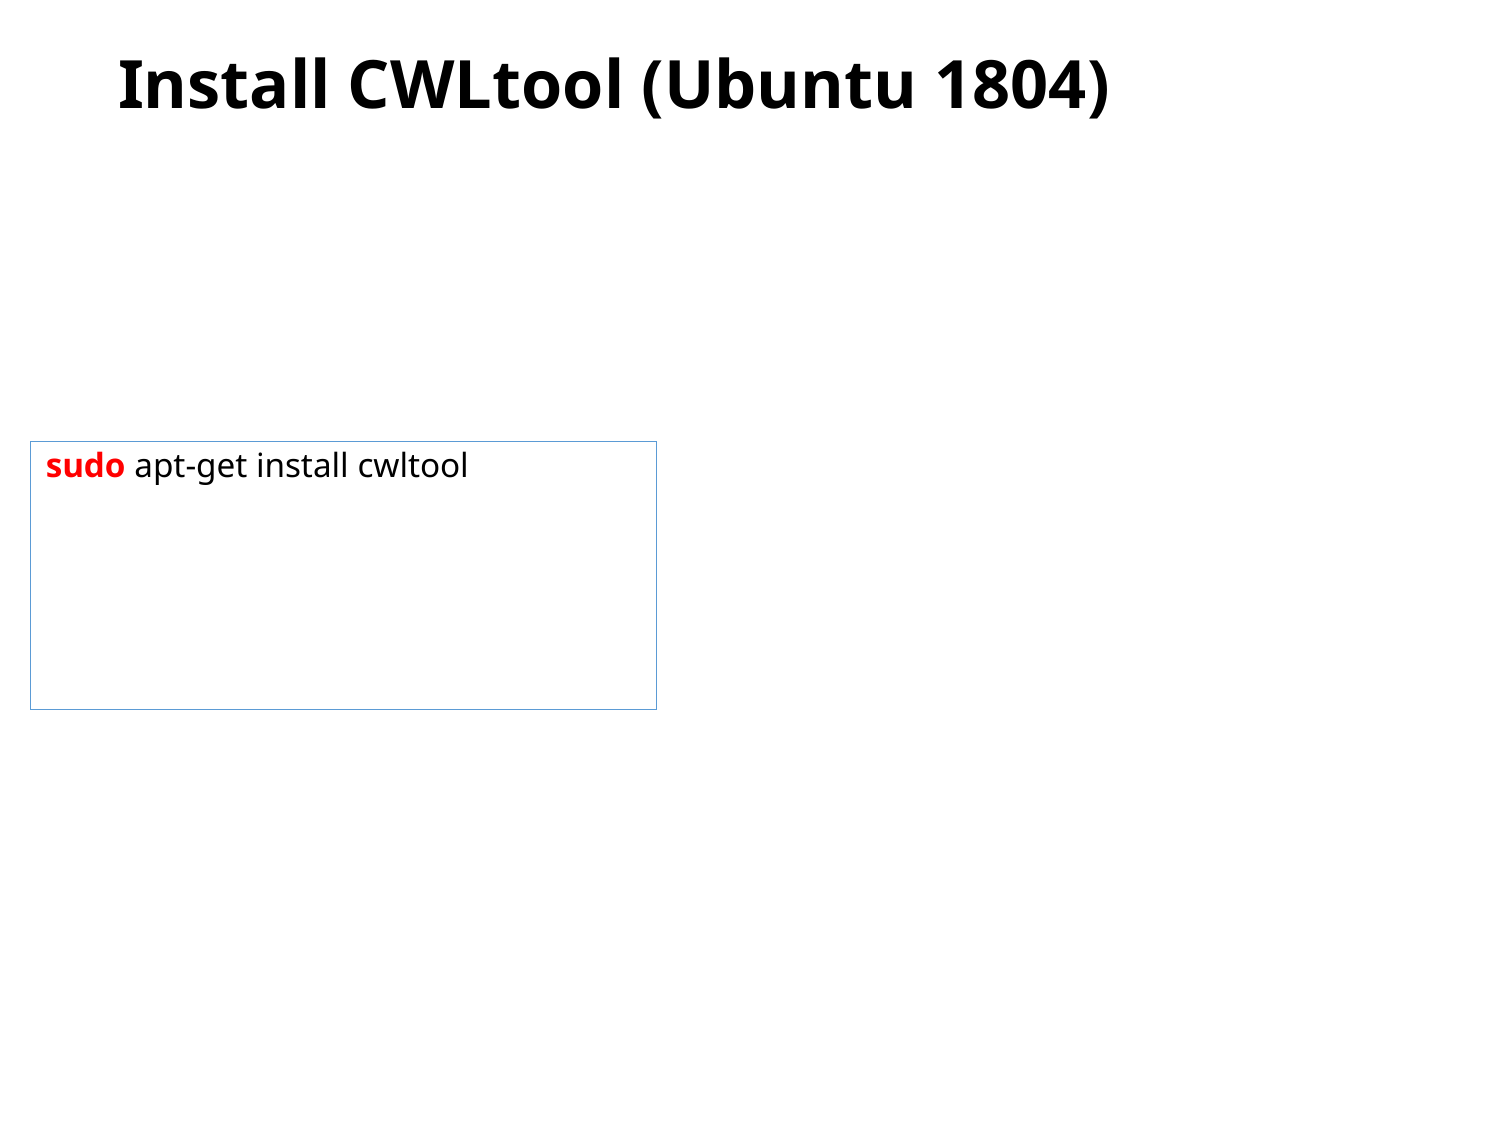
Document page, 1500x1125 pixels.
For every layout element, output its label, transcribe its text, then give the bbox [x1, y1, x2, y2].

list sudo apt-get install cwltool [30, 441, 657, 710]
title Install CWLtool (Ubuntu 1804) [103, 26, 1397, 148]
